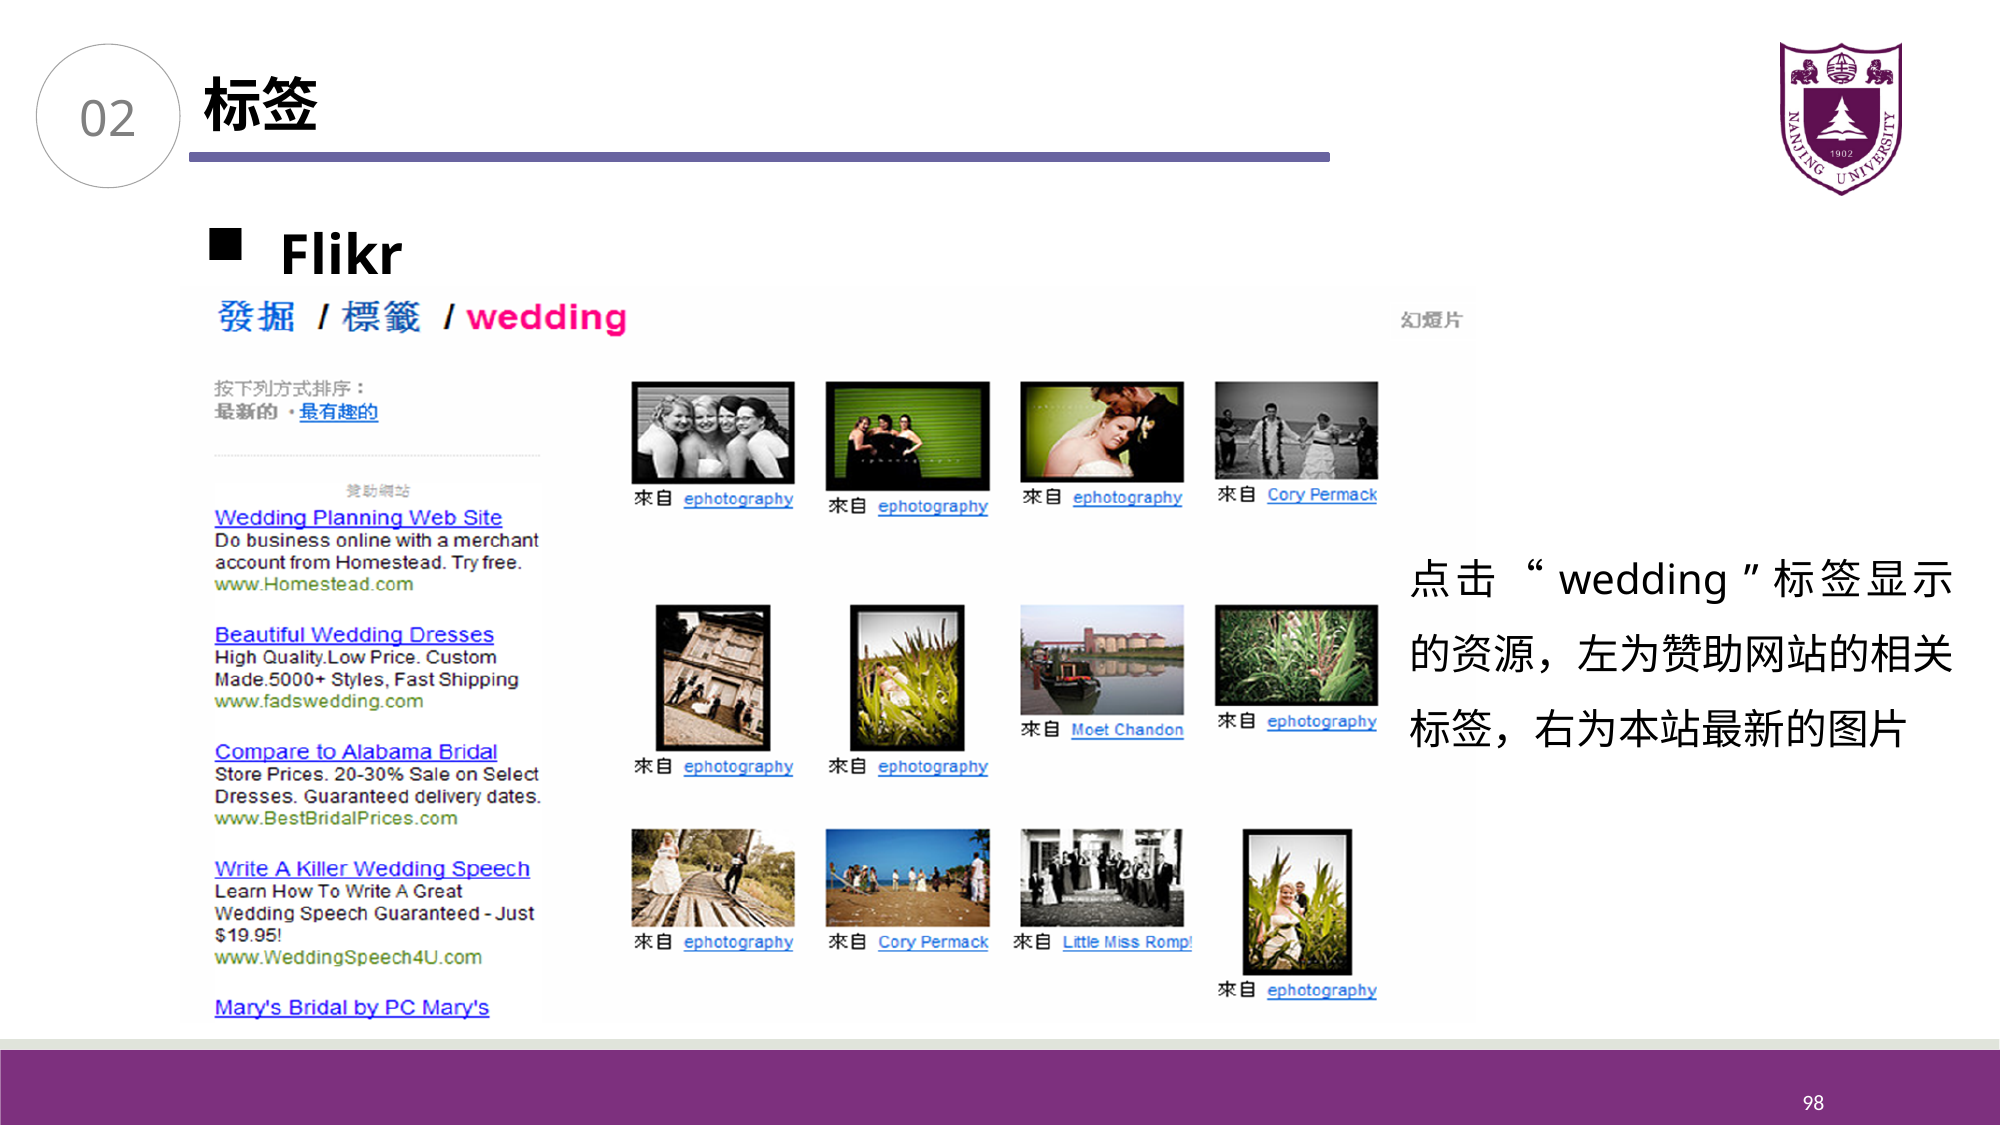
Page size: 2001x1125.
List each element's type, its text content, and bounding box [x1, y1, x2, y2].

text_box [169, 315, 1969, 1059]
text_box 点击“wedding ”标签显示的资源，左为赞助网站的相关标签，右为本站最新的图片 [1483, 520, 1970, 761]
slide_number 98 [1624, 1071, 1840, 1125]
text_box 标签 [188, 60, 336, 146]
text_box 02 [35, 42, 182, 190]
picture [1779, 42, 1902, 196]
text_box [189, 152, 1330, 162]
text_box Flikr [190, 177, 1840, 293]
picture [179, 286, 1476, 1024]
